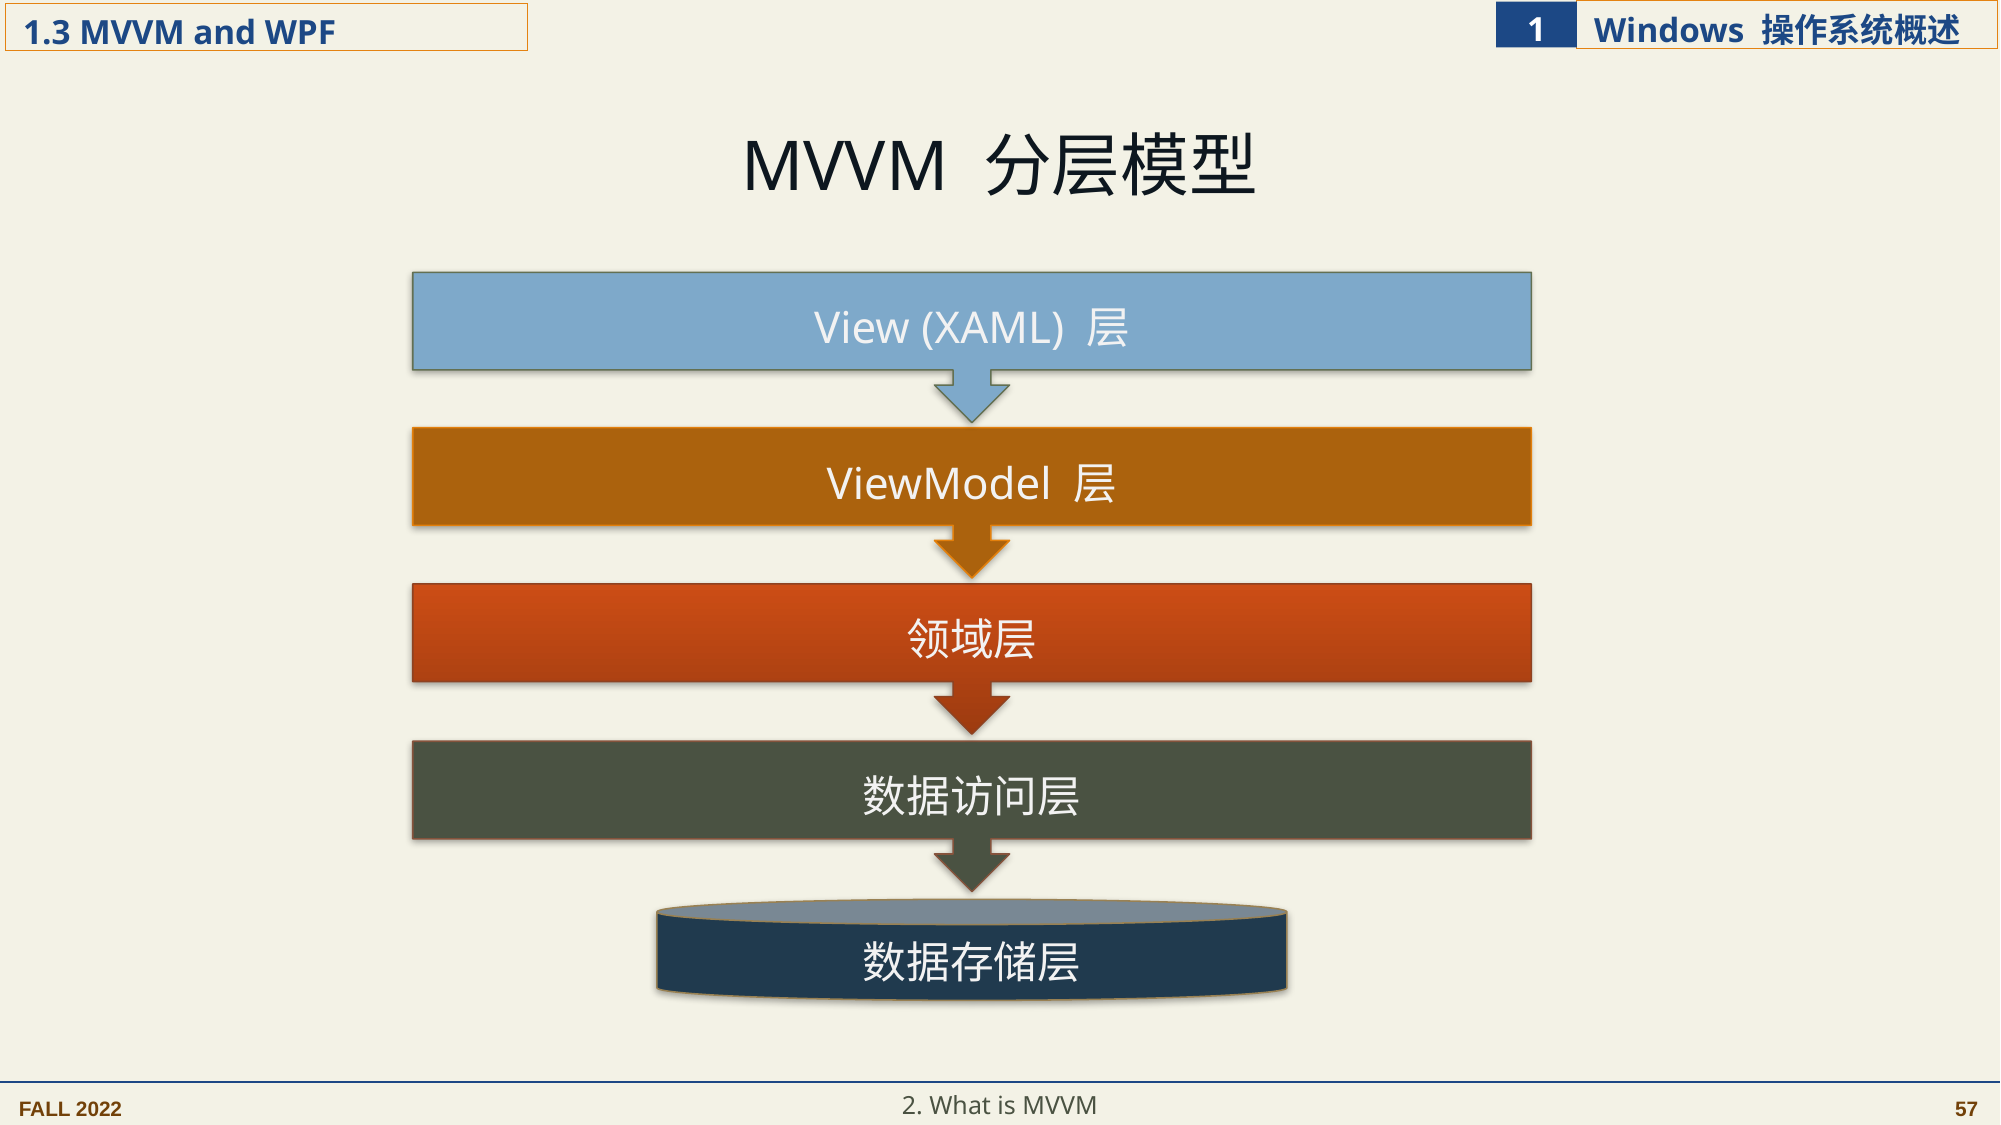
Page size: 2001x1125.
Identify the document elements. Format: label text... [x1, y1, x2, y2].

title MVVM 分层模型 [137, 59, 1863, 278]
text_box 数据存储层 [656, 898, 1288, 1002]
text_box 2. What is MVVM [249, 1076, 1751, 1125]
text_box 数据访问层 [411, 740, 1533, 893]
text_box View (XAML) 层 [411, 278, 1533, 424]
text_box ViewModel 层 [411, 426, 1533, 579]
text_box 领域层 [411, 583, 1533, 735]
